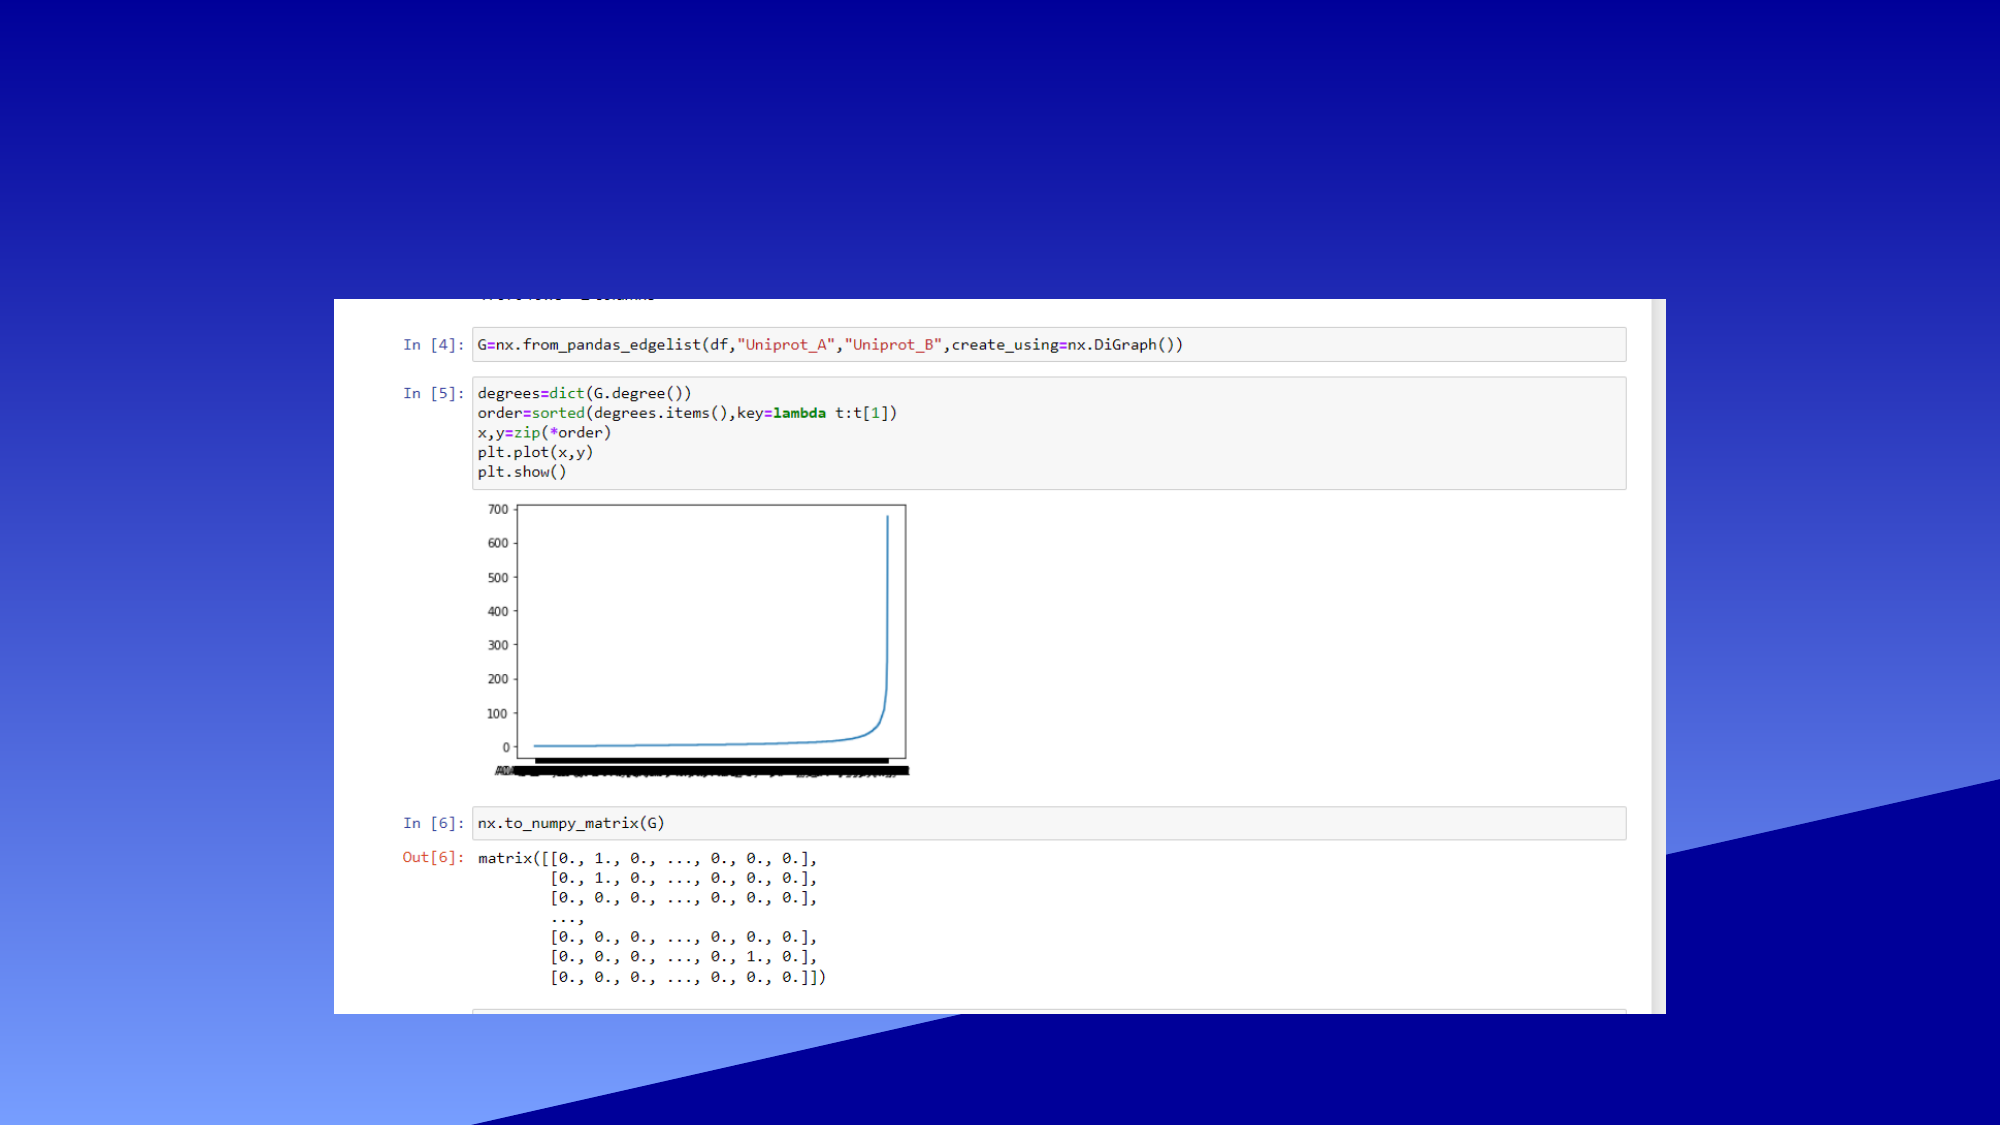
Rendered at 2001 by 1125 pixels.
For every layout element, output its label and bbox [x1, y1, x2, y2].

list [333, 299, 1666, 1014]
